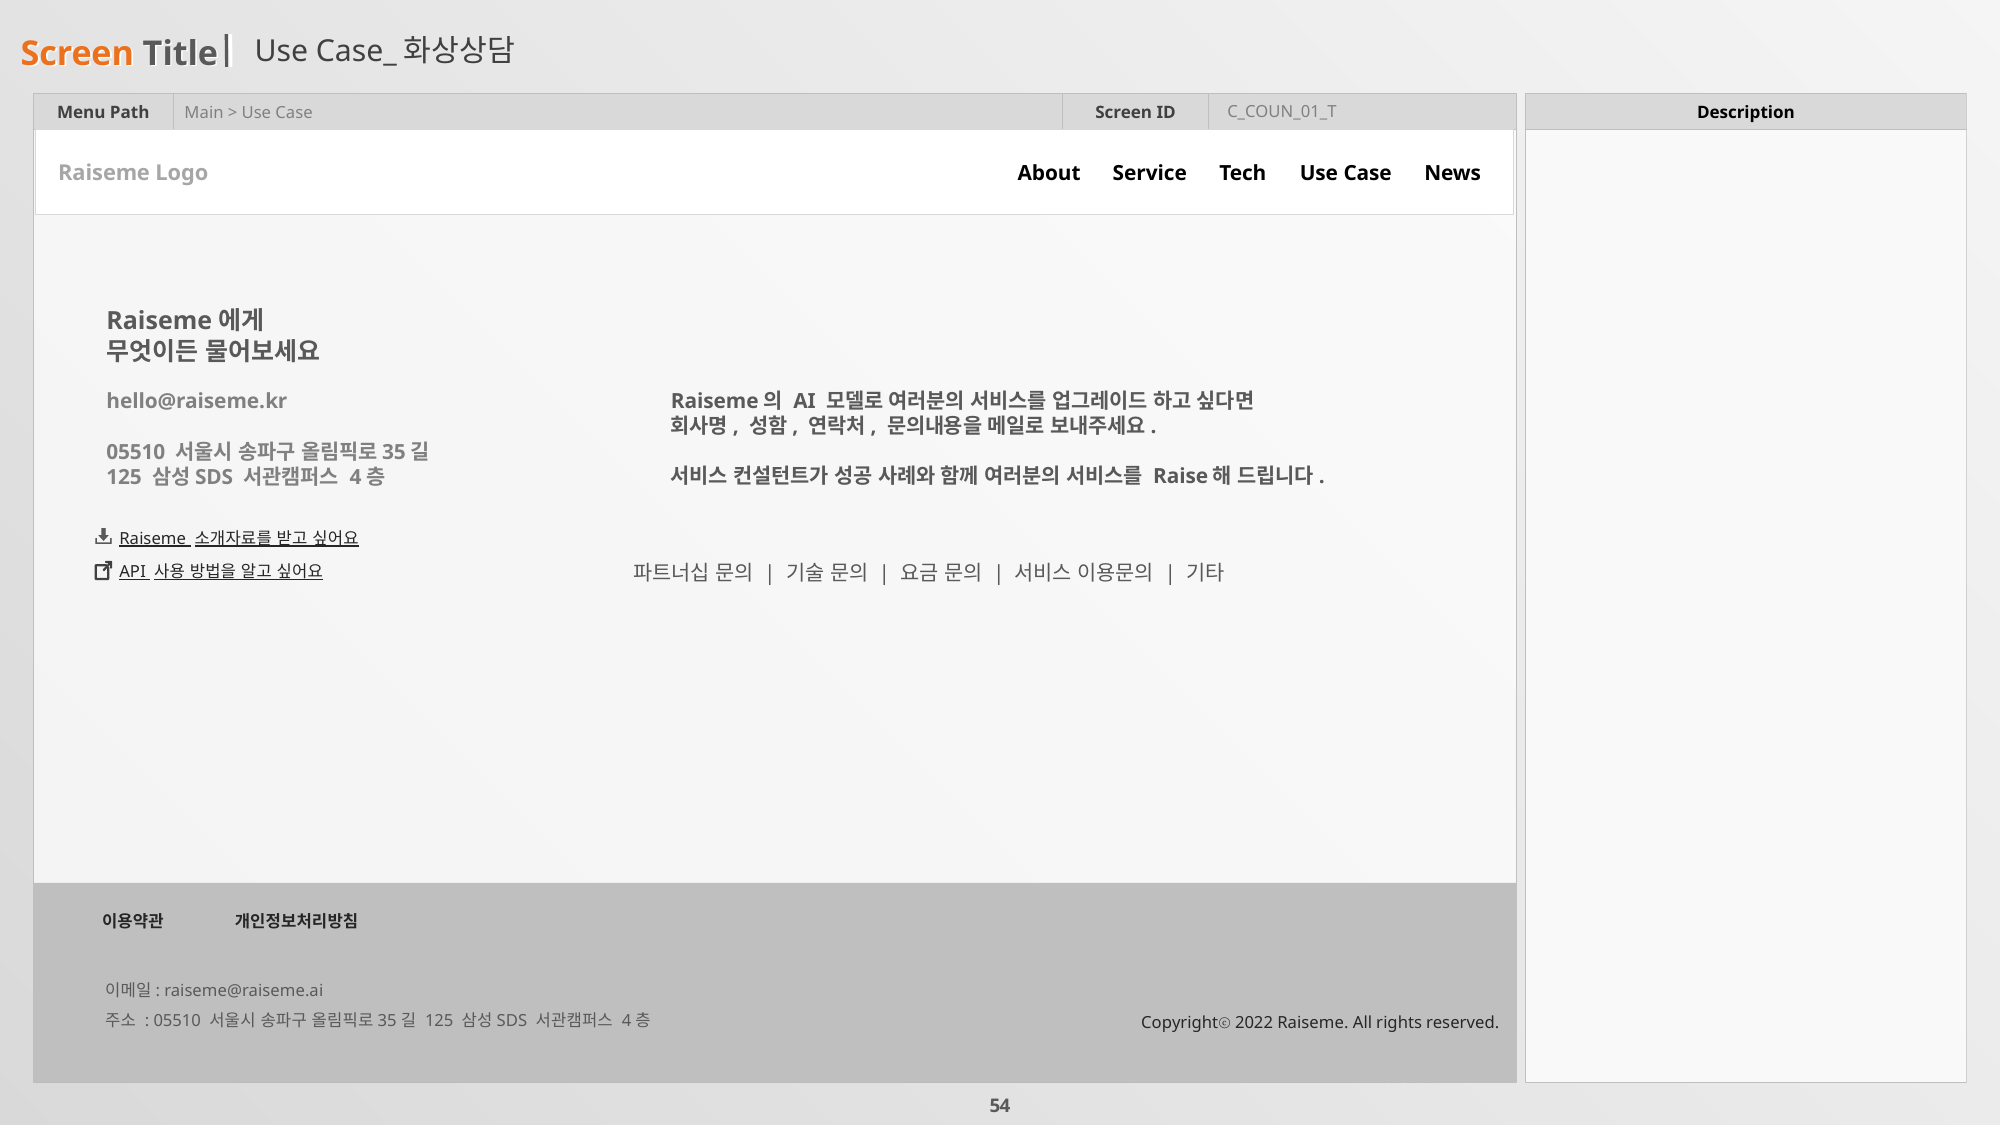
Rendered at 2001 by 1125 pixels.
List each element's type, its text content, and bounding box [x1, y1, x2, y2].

text_box Tech [1213, 152, 1273, 192]
text_box [34, 128, 1516, 216]
text_box Service [1106, 152, 1193, 192]
text_box 05510 서울시 송파구 올림픽로35길 125 삼성SDS 서관캠퍼스 4층 [91, 430, 470, 496]
text_box Raiseme의 AI 모델로 여러분의 서비스를 업그레이드 하고 싶다면 회사명, 성함, 연락처, 문의내용을 메일로 보내주세요. 서비스 컨설턴트가 성공 사례와 함께 여러분의 서비스를 Raise해 드립니다. [656, 380, 1340, 496]
title Use Case_화상상담 [238, 23, 1904, 83]
text_box Use Case [1293, 152, 1398, 192]
list C_COUN_01_T [1212, 93, 1514, 128]
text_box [91, 515, 383, 593]
text_box Raiseme Logo [55, 155, 221, 189]
text_box Raiseme에게 무엇이든 물어보세요 [91, 297, 441, 373]
text_box 파트너십 문의 | 기술 문의 | 요금 문의 | 서비스 이용문의 | 기타 [619, 552, 1240, 592]
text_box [33, 882, 1517, 1083]
text_box hello@raiseme.kr [91, 380, 470, 421]
text_box About [1011, 152, 1087, 192]
text_box News [1418, 152, 1487, 192]
subtitle Main > Use Case [167, 93, 662, 128]
